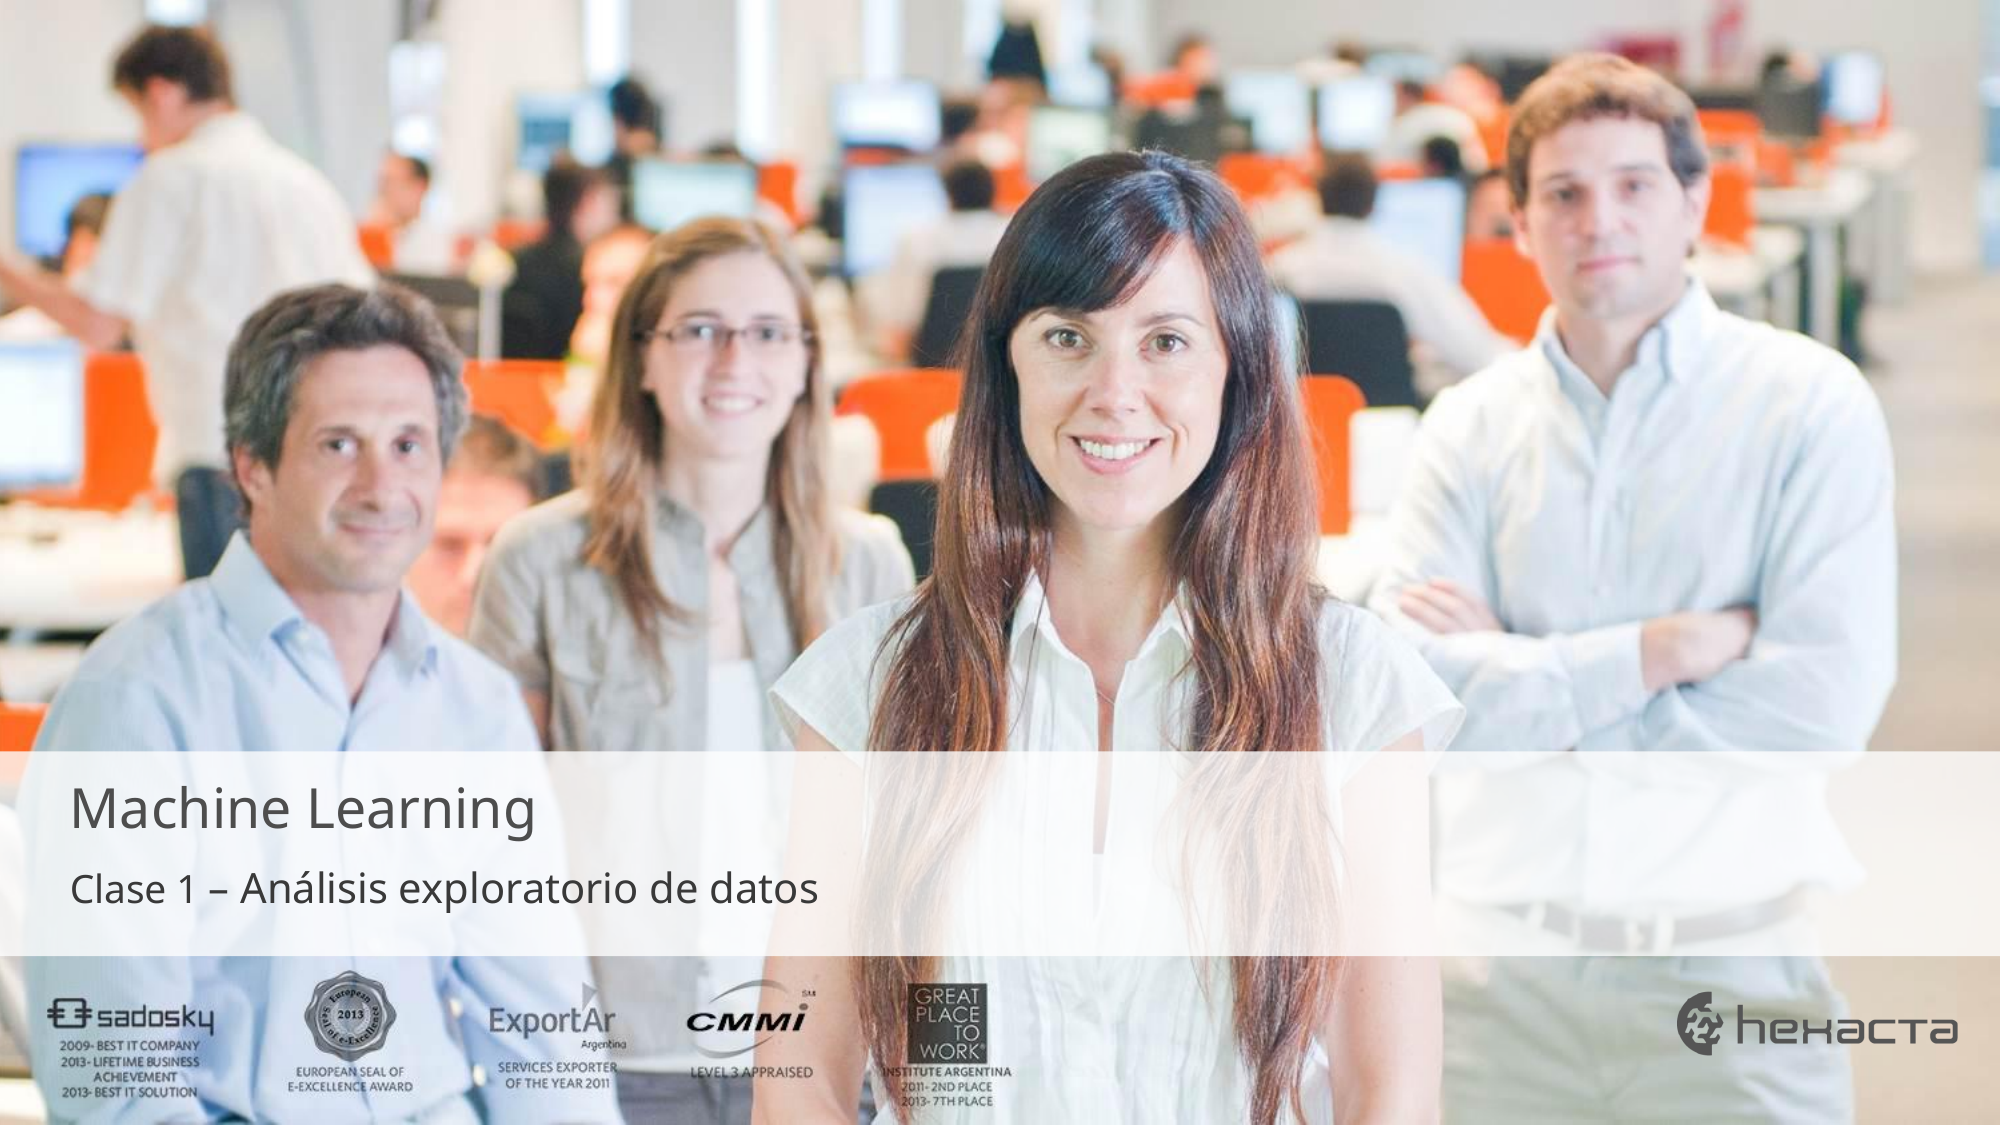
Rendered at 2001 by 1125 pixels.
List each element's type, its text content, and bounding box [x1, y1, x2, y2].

list Machine Learning [54, 767, 1646, 847]
picture [0, 957, 2000, 1125]
list Clase 1 – Análisis exploratorio de datos [54, 853, 1646, 967]
picture [0, 0, 2000, 751]
